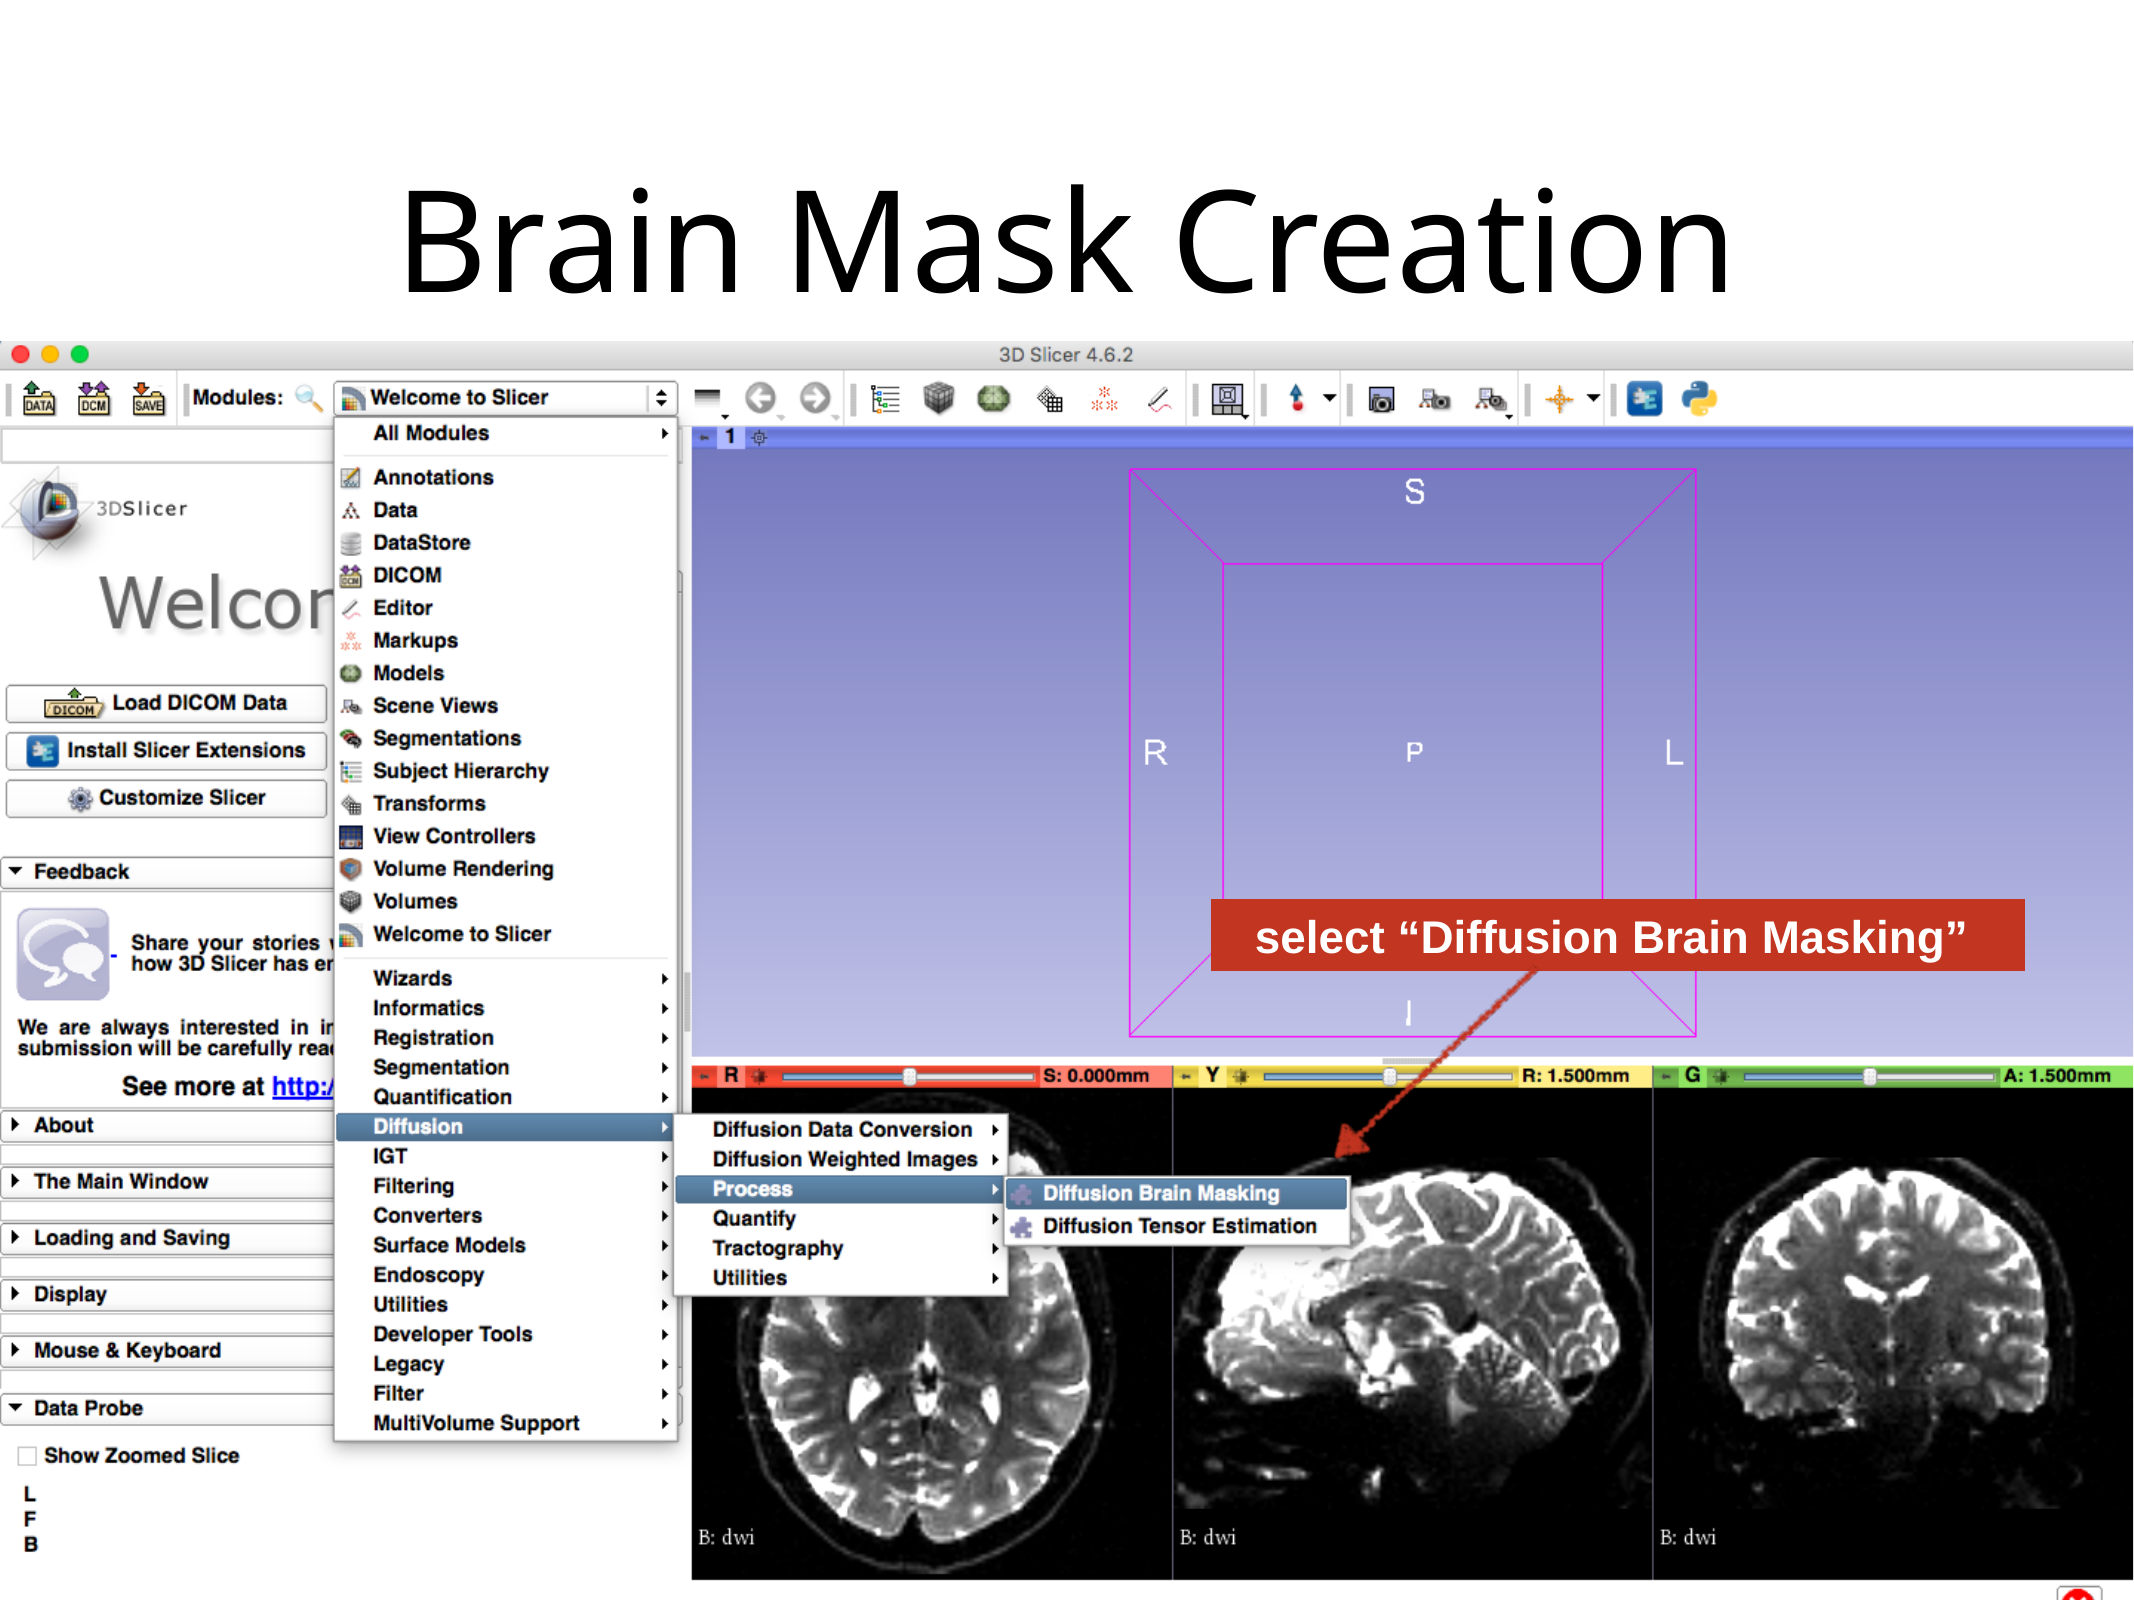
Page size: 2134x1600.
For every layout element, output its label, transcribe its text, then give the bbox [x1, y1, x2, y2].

title Brain Mask Creation [155, 57, 1978, 333]
picture [0, 340, 2134, 1600]
